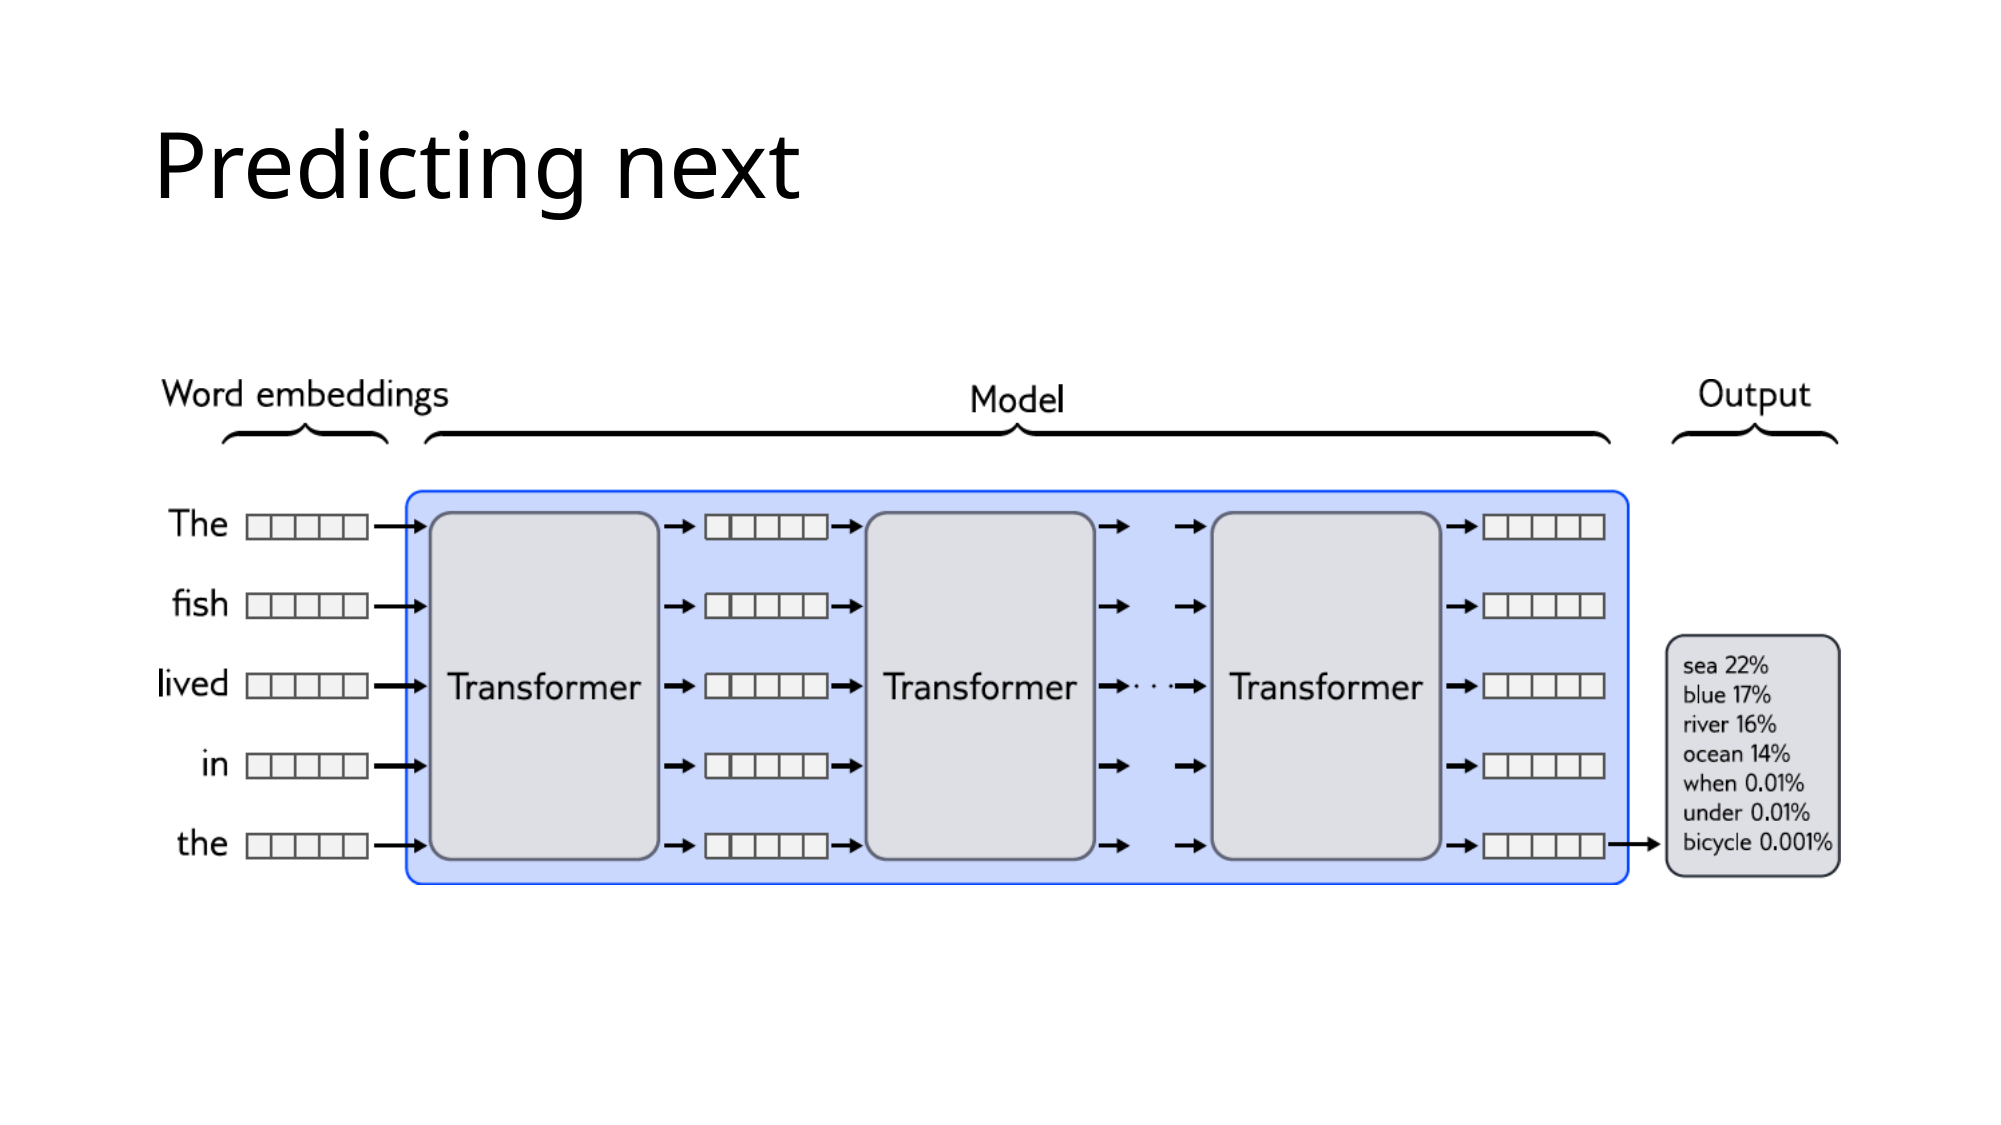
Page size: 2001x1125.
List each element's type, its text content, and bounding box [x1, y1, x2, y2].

title Predicting next [137, 59, 1863, 278]
picture [159, 379, 1841, 885]
